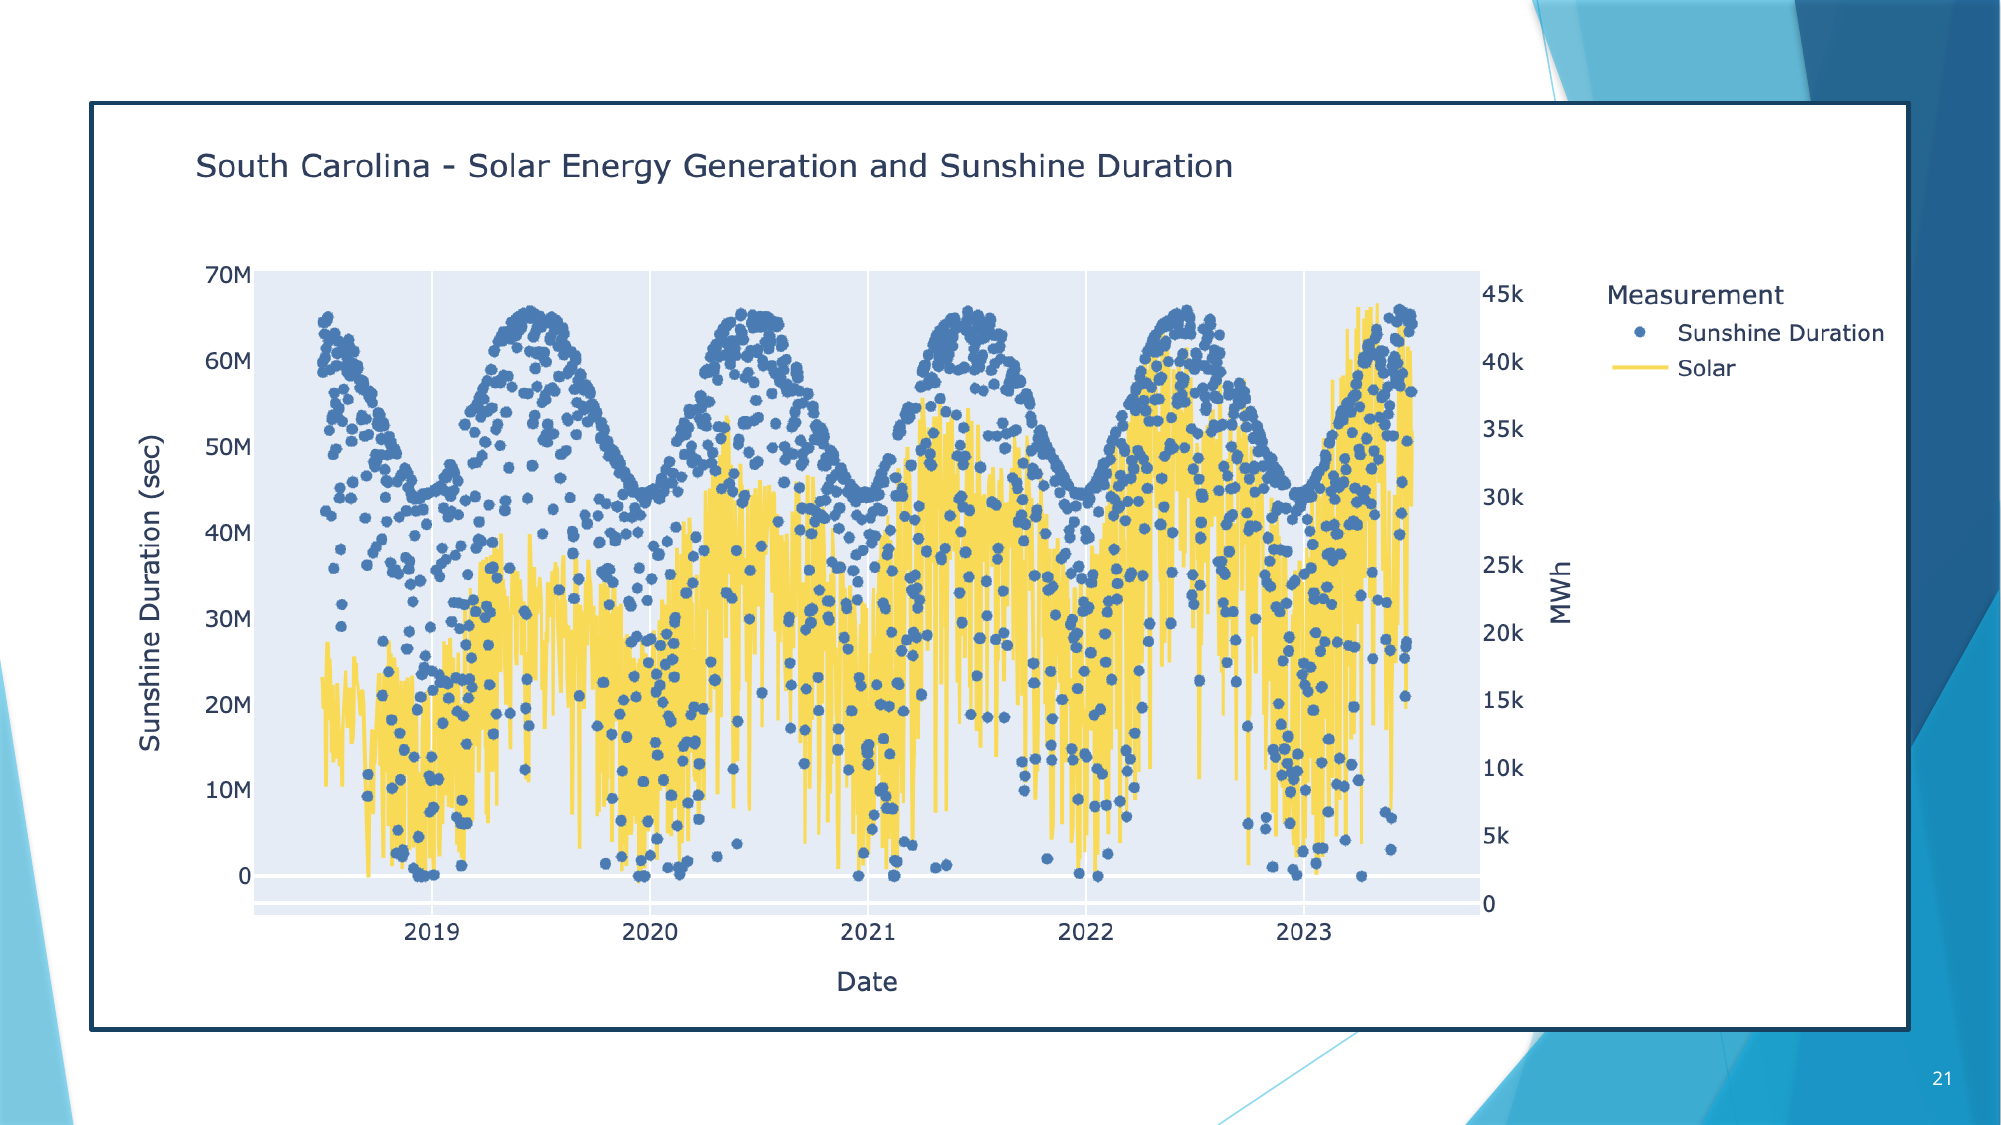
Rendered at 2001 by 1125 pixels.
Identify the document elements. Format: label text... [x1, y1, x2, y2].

picture [93, 104, 1907, 1028]
slide_number 21 [1856, 1049, 1969, 1110]
